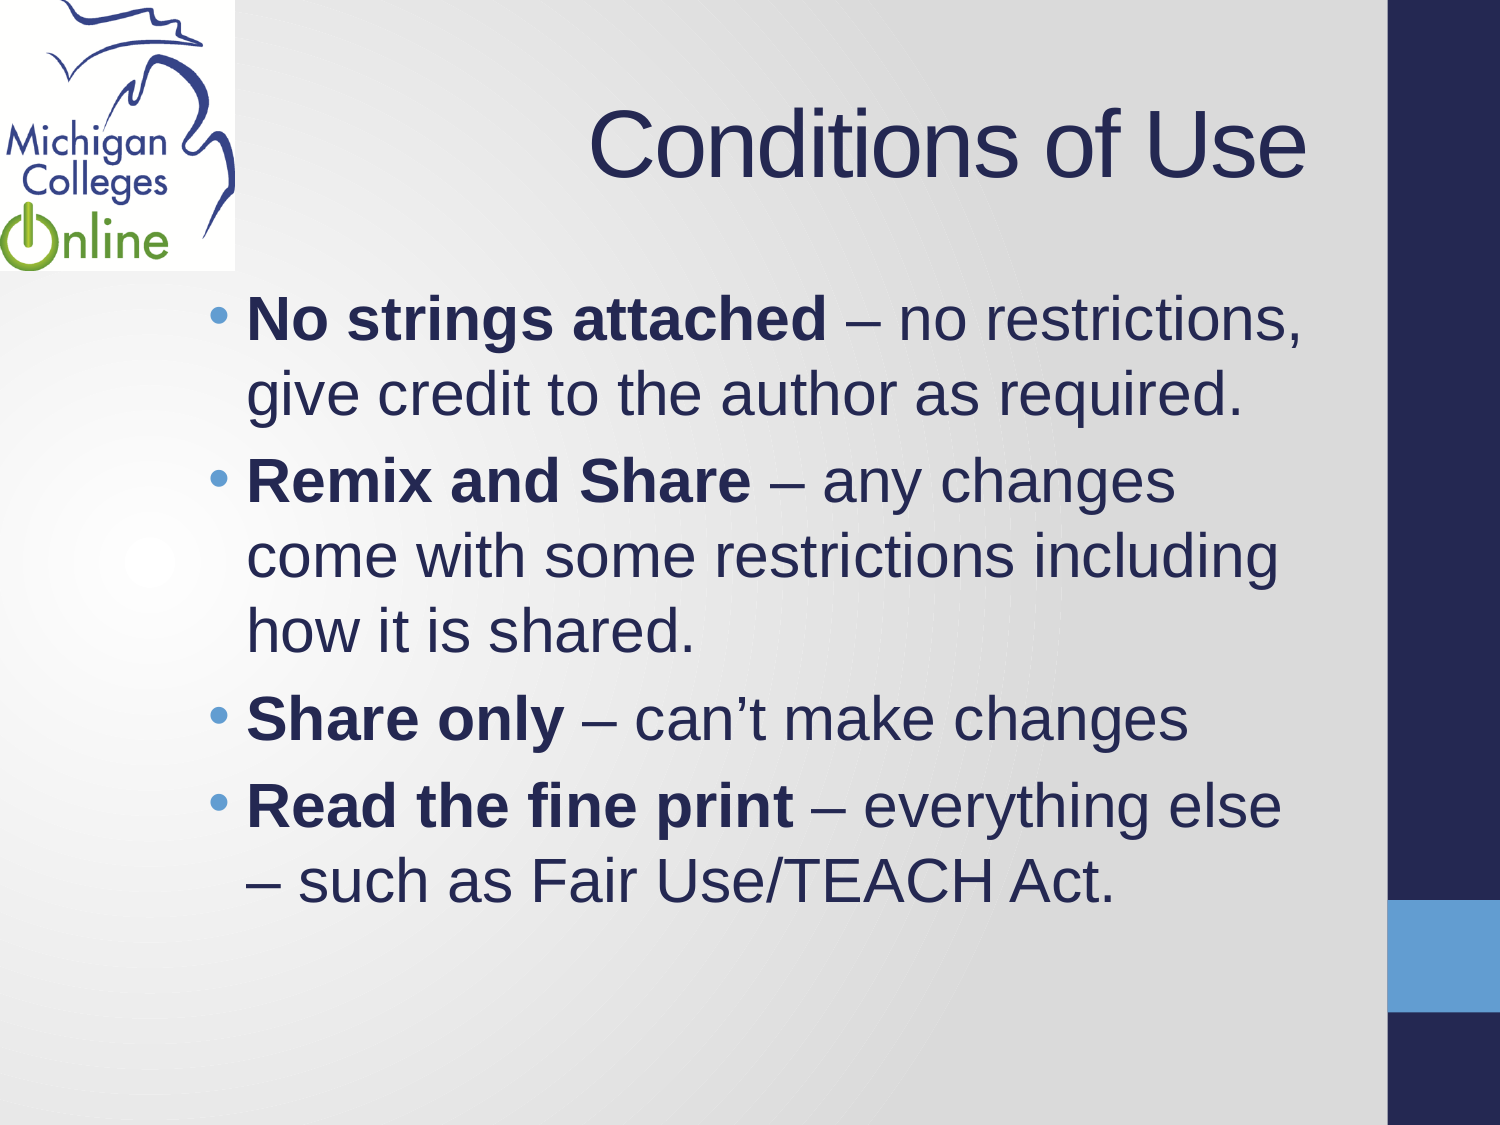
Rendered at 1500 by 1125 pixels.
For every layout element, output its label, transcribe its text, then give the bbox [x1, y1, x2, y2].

list No strings attached – no restrictions, give credit to the author as required. Remix and Share – any changes come with some restrictions including how it is shared. Share only – can’t make changes Read the fine print – everything else – such as Fair Use/TEACH Act. [174, 270, 1325, 1063]
picture [0, 0, 236, 271]
title Conditions of Use [247, 45, 1325, 233]
